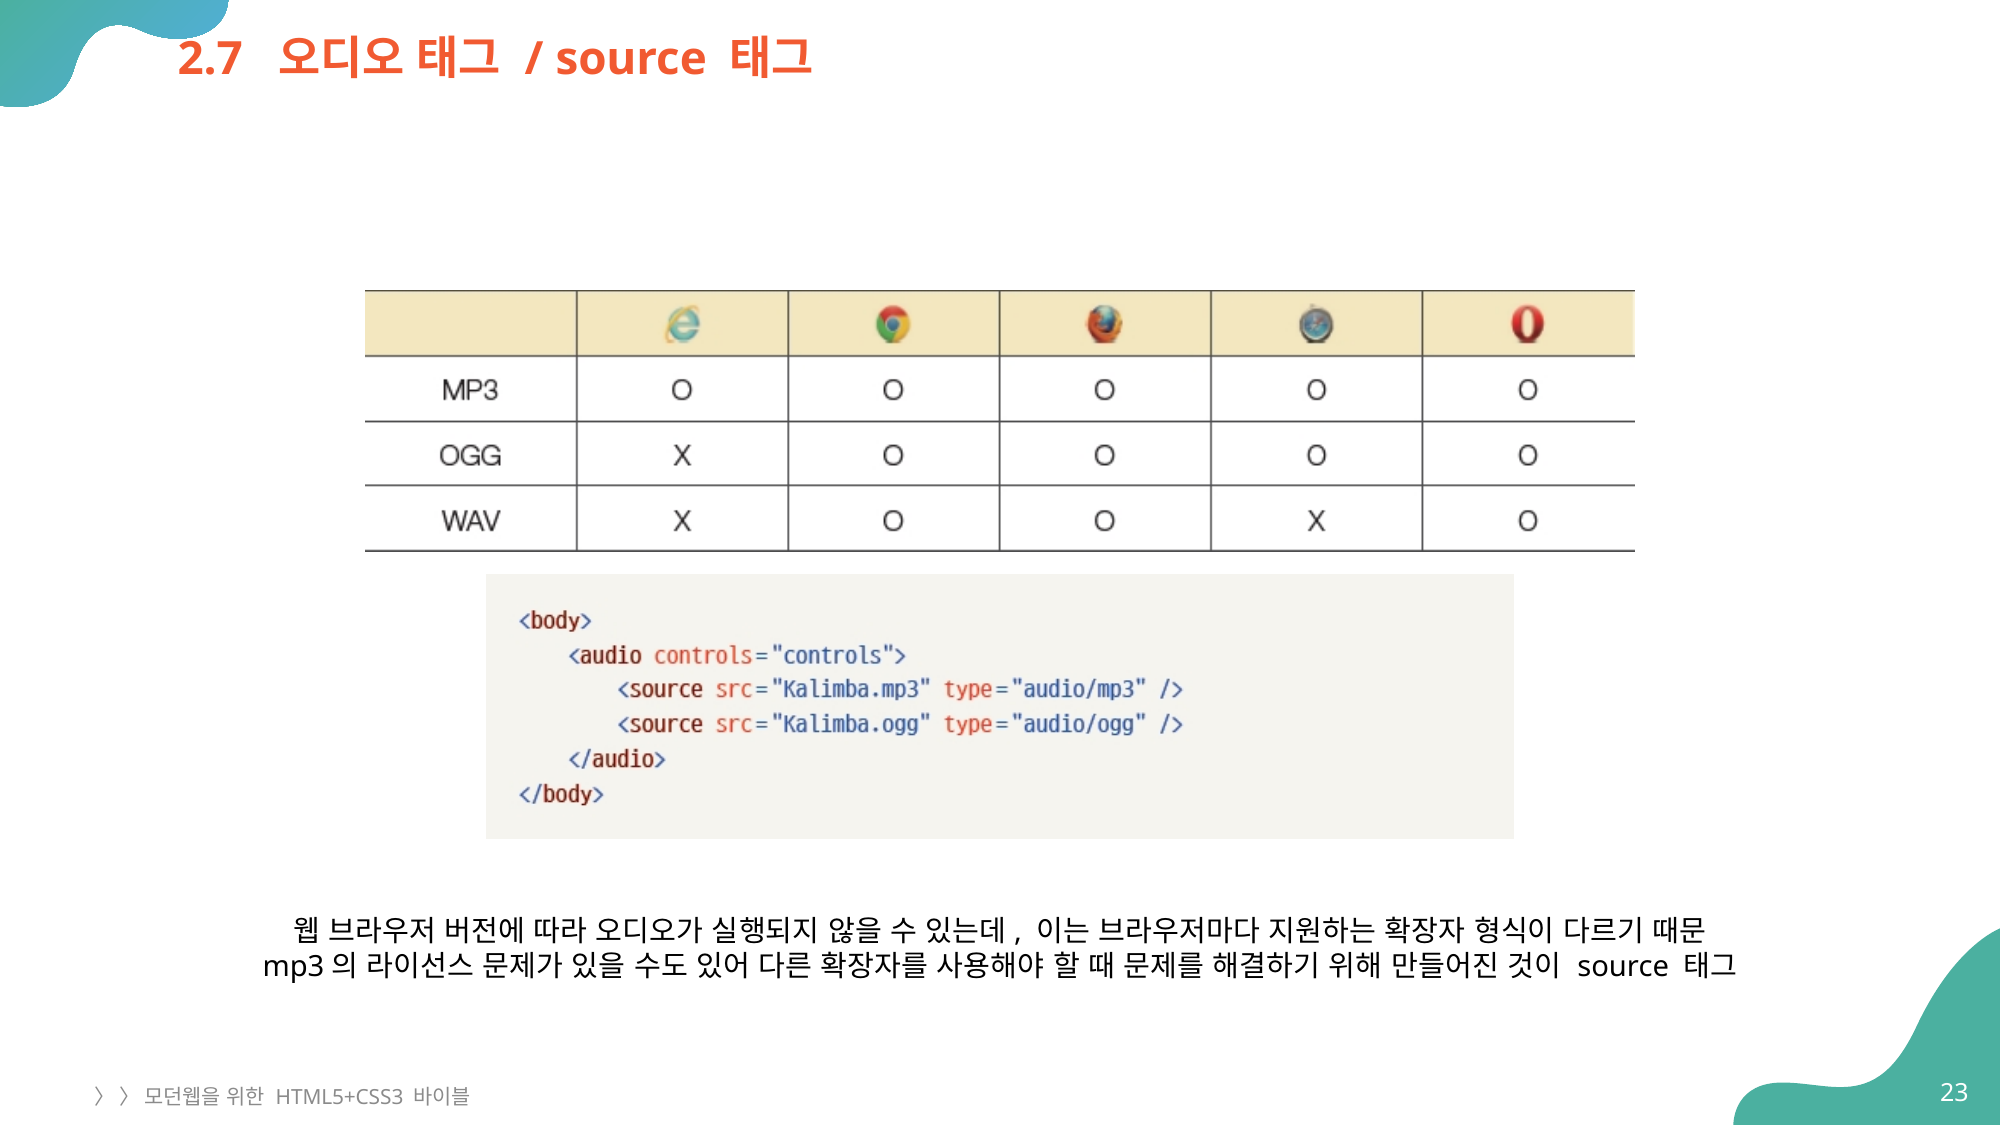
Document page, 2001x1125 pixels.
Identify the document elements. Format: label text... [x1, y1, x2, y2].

title 2.7 오디오 태그 / source 태그 [162, 27, 2000, 93]
picture [365, 290, 1635, 552]
slide_number 23 [1917, 1063, 1984, 1124]
footer 〉 〉 모던웹을 위한 HTML5+CSS3 바이블 [79, 1078, 755, 1114]
text_box 웹 브라우저 버전에 따라 오디오가 실행되지 않을 수 있는데, 이는 브라우저마다 지원하는 확장자 형식이 다르기 때문 mp3의 라이선스 문제가 있을 수도 있어 다른 확장자를 사용해야 할 때 문제를 해결하기 위해 만들어진 것이 source 태그 [247, 905, 1753, 990]
picture [486, 574, 1514, 839]
